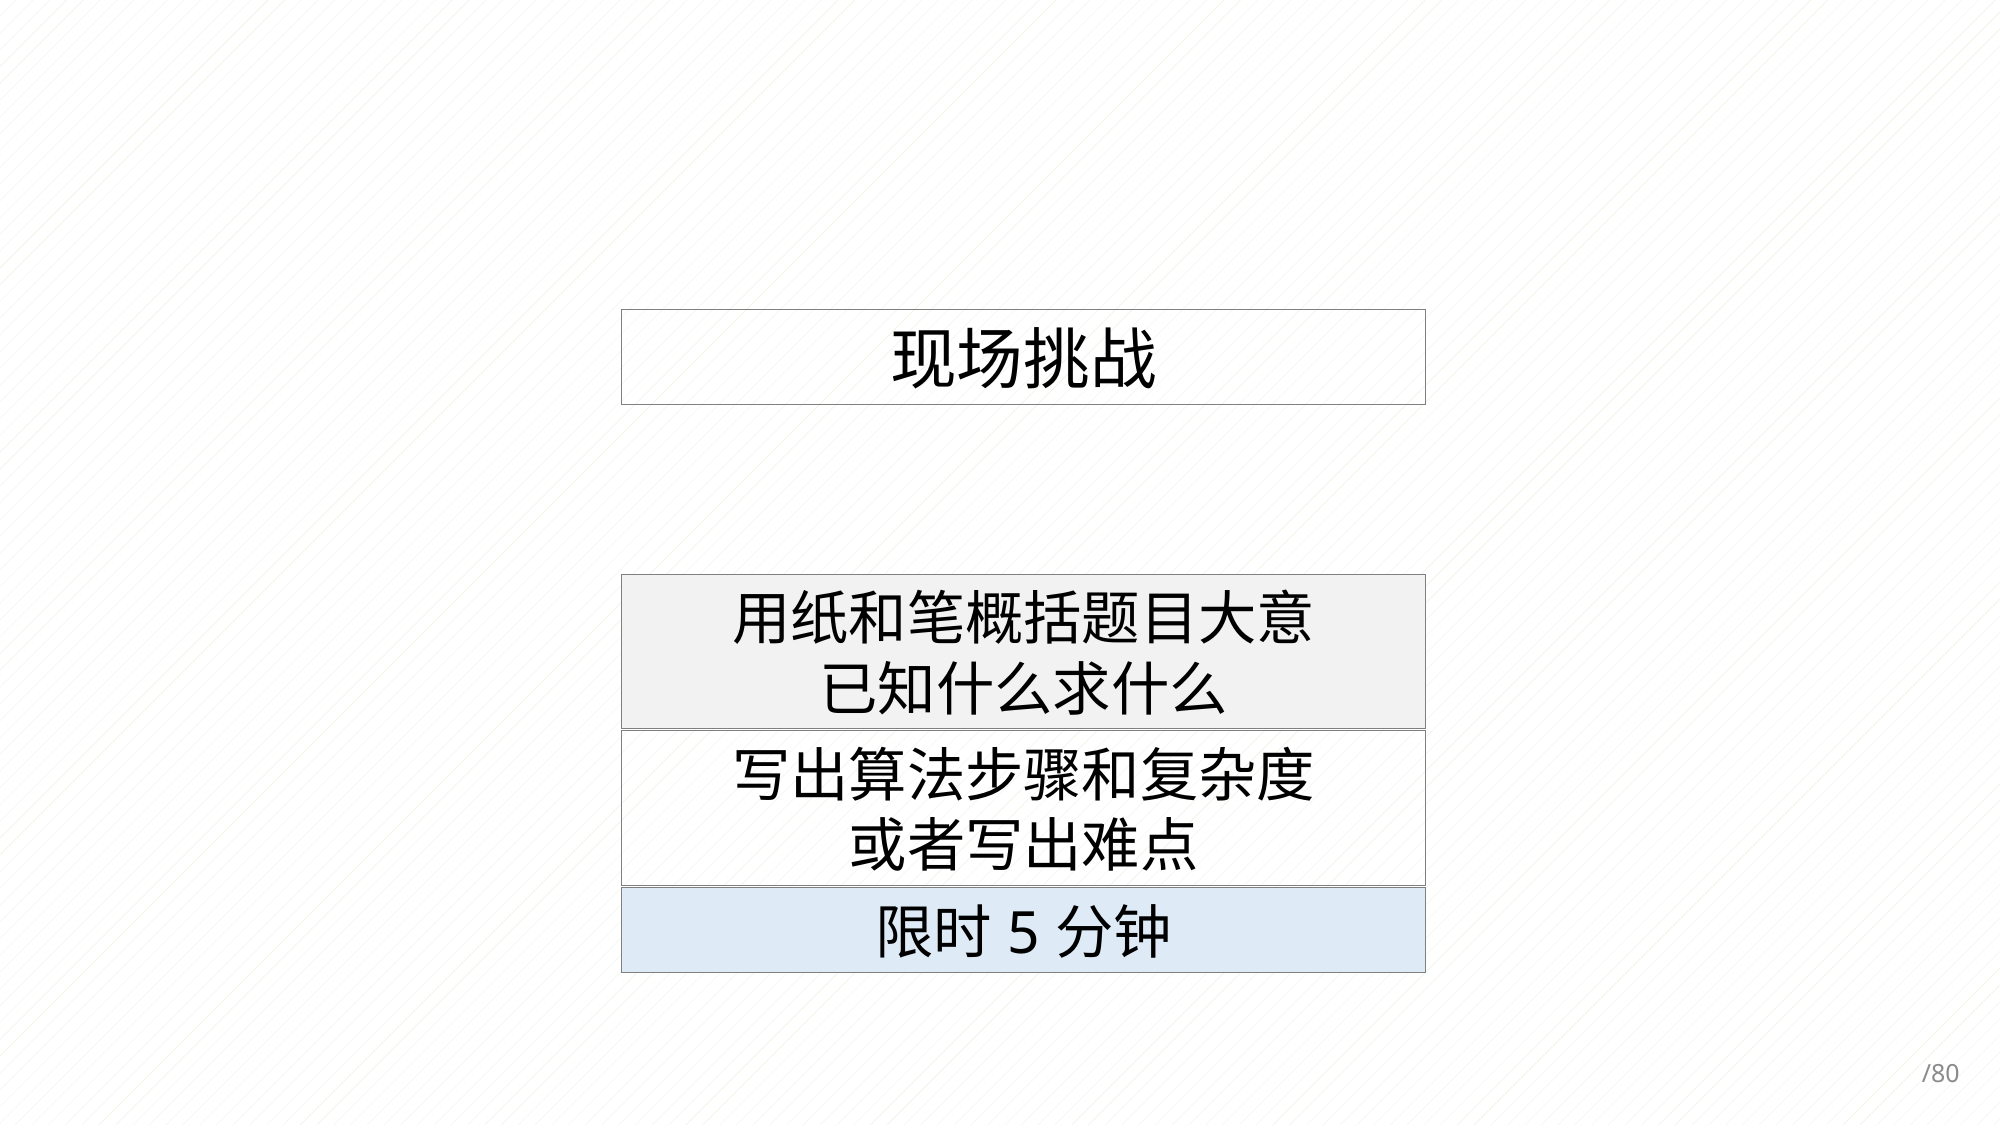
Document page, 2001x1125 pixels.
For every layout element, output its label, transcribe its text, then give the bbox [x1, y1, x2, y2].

text_box 用纸和笔概括题目大意 已知什么求什么 [621, 574, 1426, 729]
text_box 现场挑战 [621, 309, 1426, 405]
text_box 写出算法步骤和复杂度 或者写出难点 [621, 730, 1426, 886]
text_box 限时5分钟 [621, 887, 1426, 973]
